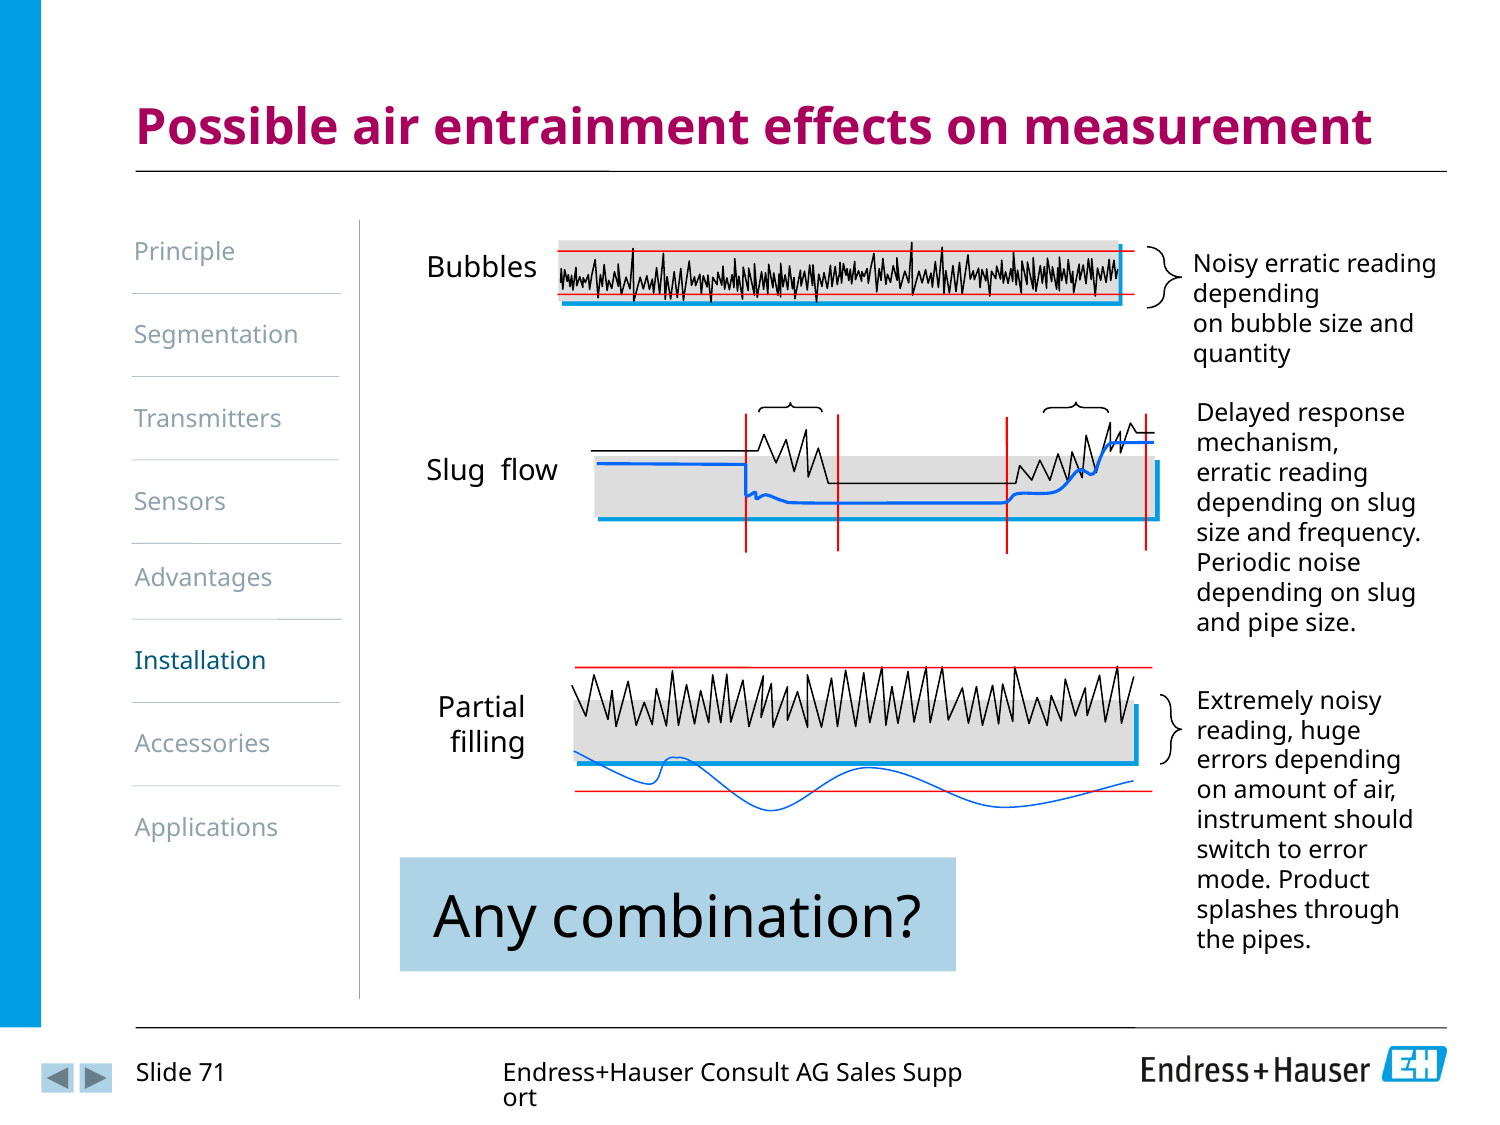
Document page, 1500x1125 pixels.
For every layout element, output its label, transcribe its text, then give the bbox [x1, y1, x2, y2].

footer Endress+Hauser Consult AG Sales Support [502, 1058, 968, 1089]
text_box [390, 388, 1448, 647]
text_box Accessories [134, 712, 343, 775]
text_box Principle [133, 219, 343, 282]
text_box Installation [134, 628, 343, 692]
text_box Segmentation [133, 302, 343, 366]
picture [1392, 1050, 1437, 1078]
text_box Applications [134, 795, 343, 858]
picture [1438, 1055, 1447, 1082]
title Possible air entrainment effects on measurement [135, 101, 1448, 162]
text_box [393, 666, 1448, 965]
text_box Advantages [134, 545, 343, 608]
slide_number Slide 71 [135, 1058, 230, 1089]
text_box Sensors [133, 469, 343, 532]
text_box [416, 239, 1465, 377]
picture [1142, 1046, 1391, 1082]
text_box Transmitters [133, 386, 343, 449]
